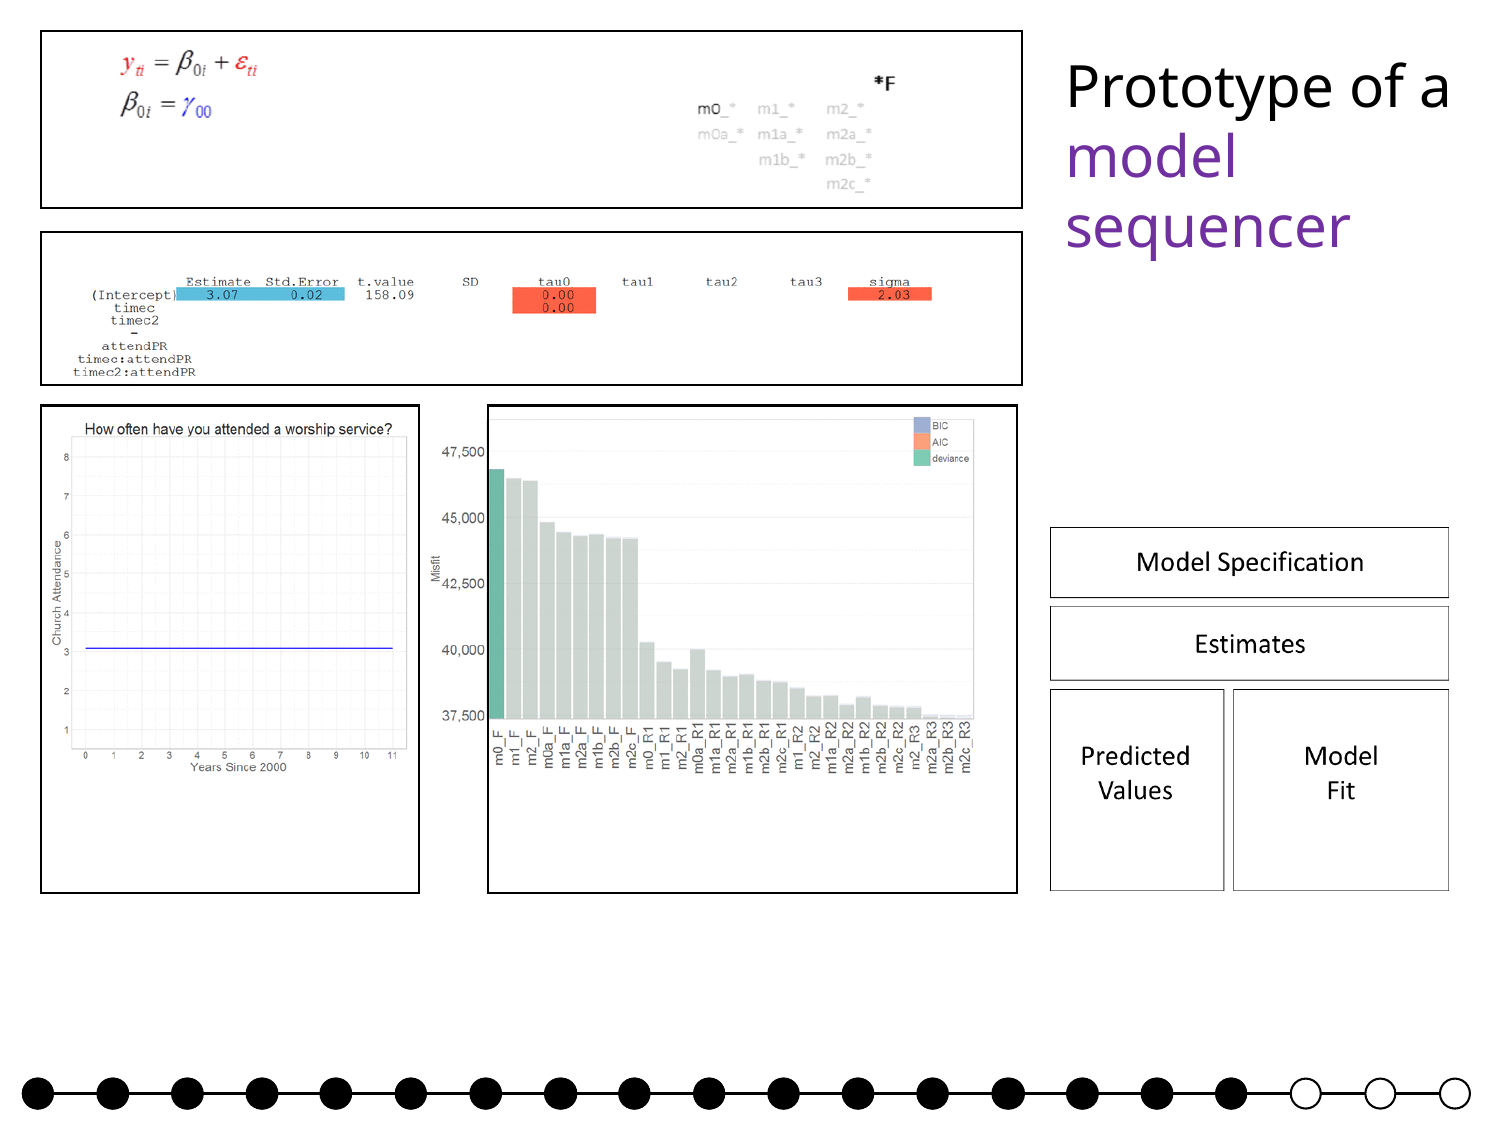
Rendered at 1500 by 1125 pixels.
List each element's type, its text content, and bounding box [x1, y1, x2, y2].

text_box Prototype of a model sequencer [1050, 41, 1500, 266]
text_box [470, 1094, 503, 1110]
text_box [487, 404, 1018, 894]
text_box [993, 1077, 1025, 1093]
text_box [319, 1077, 352, 1093]
text_box [993, 1094, 1026, 1110]
text_box [319, 1094, 352, 1110]
text_box [767, 1094, 800, 1110]
text_box [246, 1094, 279, 1110]
text_box [97, 1094, 130, 1110]
text_box [767, 1077, 800, 1093]
text_box [1141, 1077, 1174, 1093]
text_box [841, 1077, 874, 1093]
text_box [545, 1094, 578, 1110]
text_box [246, 1077, 279, 1093]
text_box [40, 404, 420, 894]
text_box [1066, 1094, 1099, 1110]
text_box [171, 1077, 204, 1093]
text_box [1141, 1094, 1174, 1110]
text_box [394, 1077, 427, 1093]
text_box [841, 1094, 874, 1110]
text_box [618, 1077, 651, 1093]
text_box [916, 1077, 949, 1093]
text_box [1215, 1077, 1248, 1093]
text_box [1438, 1077, 1471, 1110]
text_box [1215, 1094, 1248, 1110]
text_box [916, 1094, 949, 1110]
text_box [693, 1077, 726, 1093]
text_box [618, 1094, 651, 1110]
picture [41, 30, 987, 781]
text_box [394, 1094, 427, 1110]
text_box [1364, 1094, 1397, 1110]
text_box [1289, 1077, 1322, 1093]
text_box [1364, 1077, 1397, 1093]
text_box [171, 1094, 204, 1110]
text_box [1066, 1077, 1099, 1093]
text_box [1289, 1094, 1322, 1110]
text_box [97, 1077, 130, 1093]
text_box [545, 1077, 578, 1093]
text_box [693, 1094, 726, 1110]
text_box [21, 1077, 54, 1110]
text_box [987, 231, 1023, 386]
text_box [470, 1077, 503, 1093]
text_box [987, 30, 1023, 209]
picture [1050, 526, 1449, 891]
